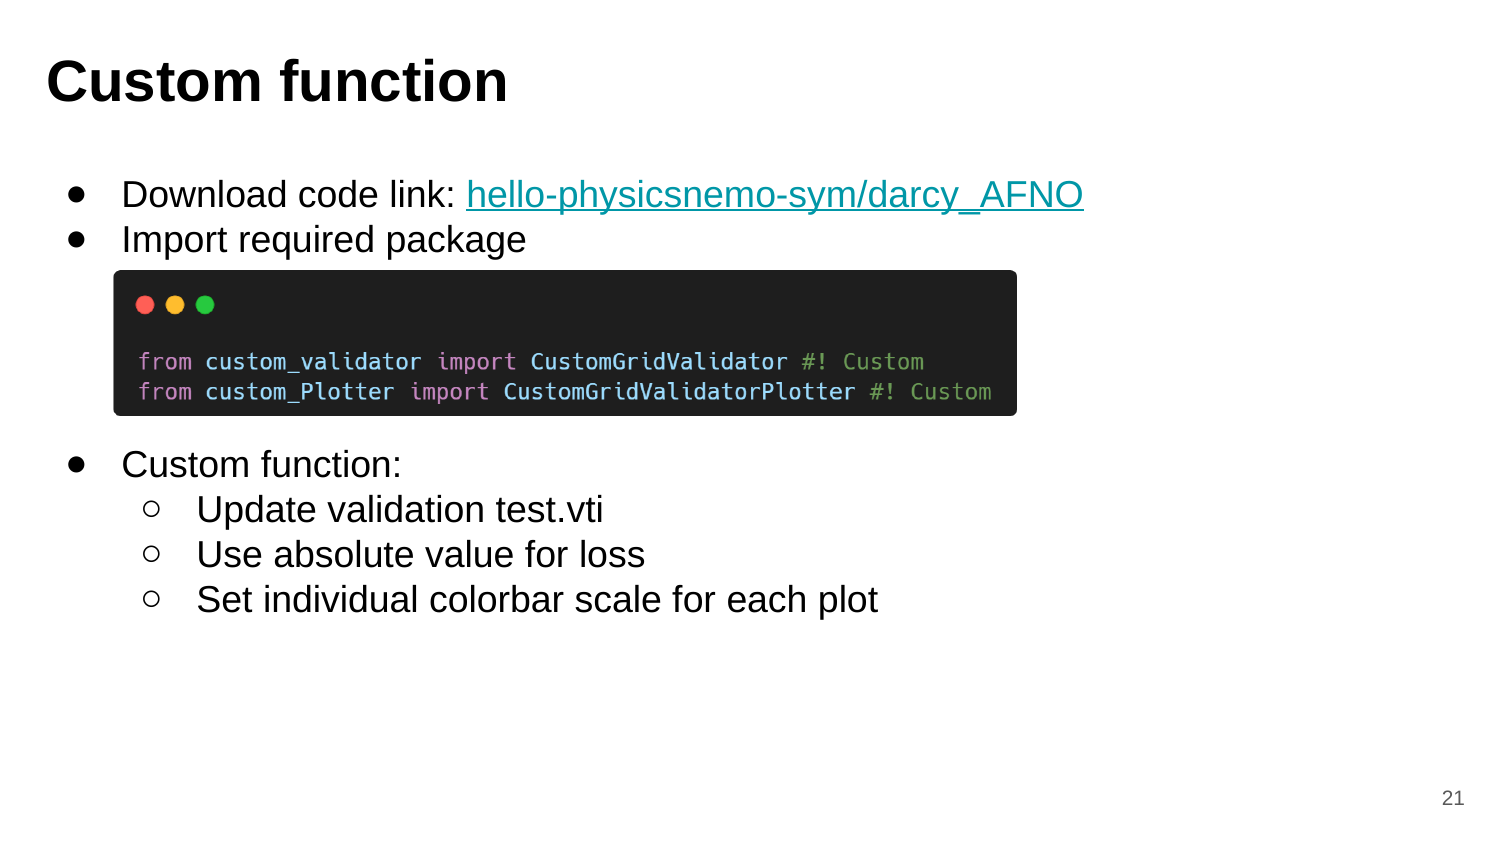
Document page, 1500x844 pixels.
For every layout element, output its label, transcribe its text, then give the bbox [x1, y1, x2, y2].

slide_number ‹#› [1389, 764, 1480, 830]
subtitle Download code link: hello-physicsnemo-sym/darcy_AFNO Import required package Custom function: Update validation test.vti Use absolute value for loss Set individual colorbar scale for each plot [31, 154, 1490, 811]
title Custom function [31, 44, 1129, 129]
picture [112, 268, 1019, 416]
